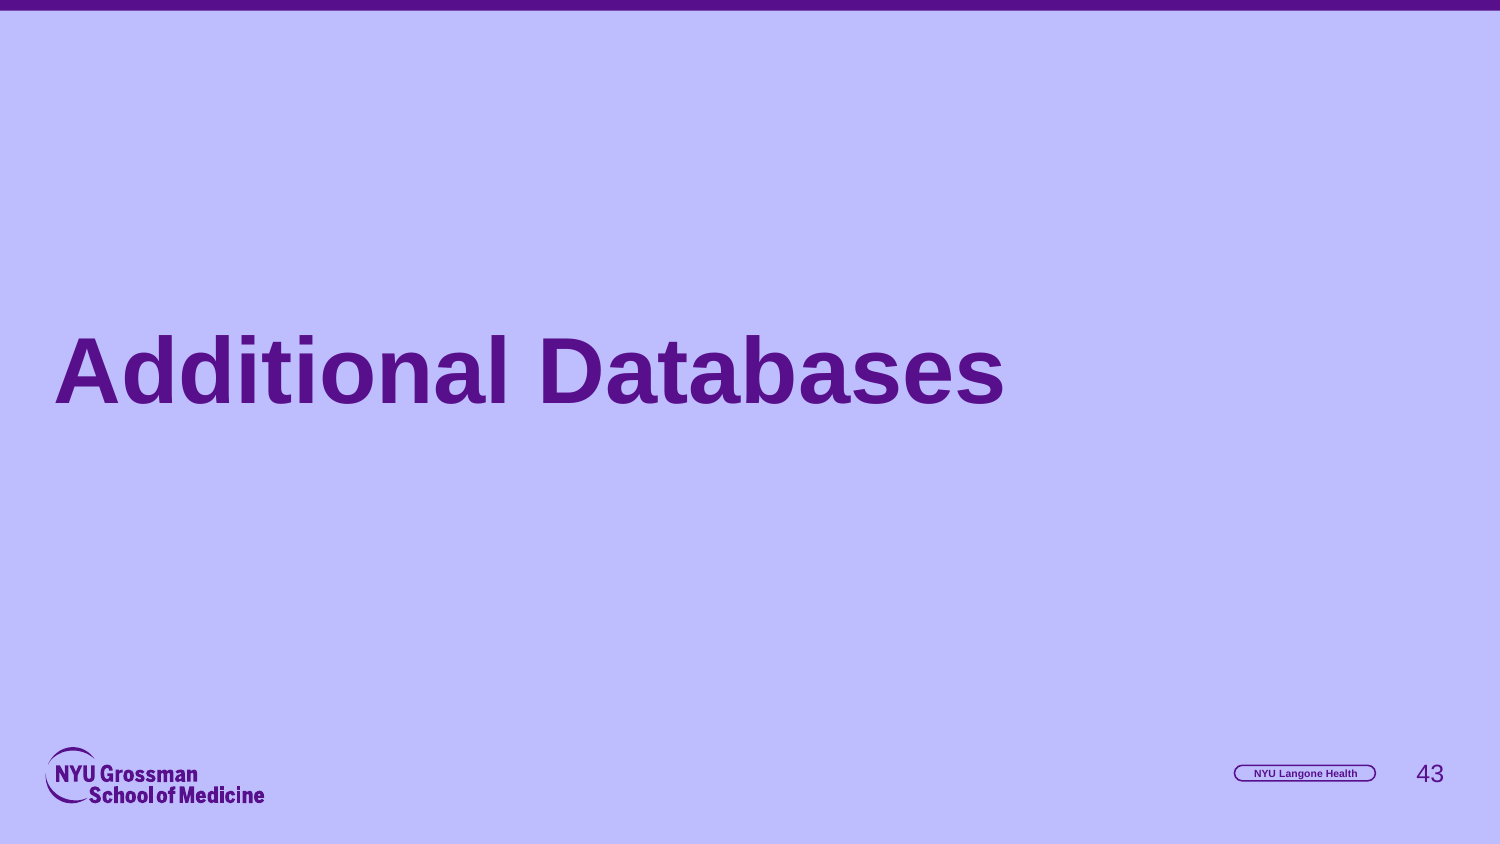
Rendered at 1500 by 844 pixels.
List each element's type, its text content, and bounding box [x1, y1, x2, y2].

slide_number ‹#› [1397, 761, 1445, 785]
footer NYU Langone Health [1233, 764, 1377, 782]
title Additional Databases [53, 50, 1044, 423]
